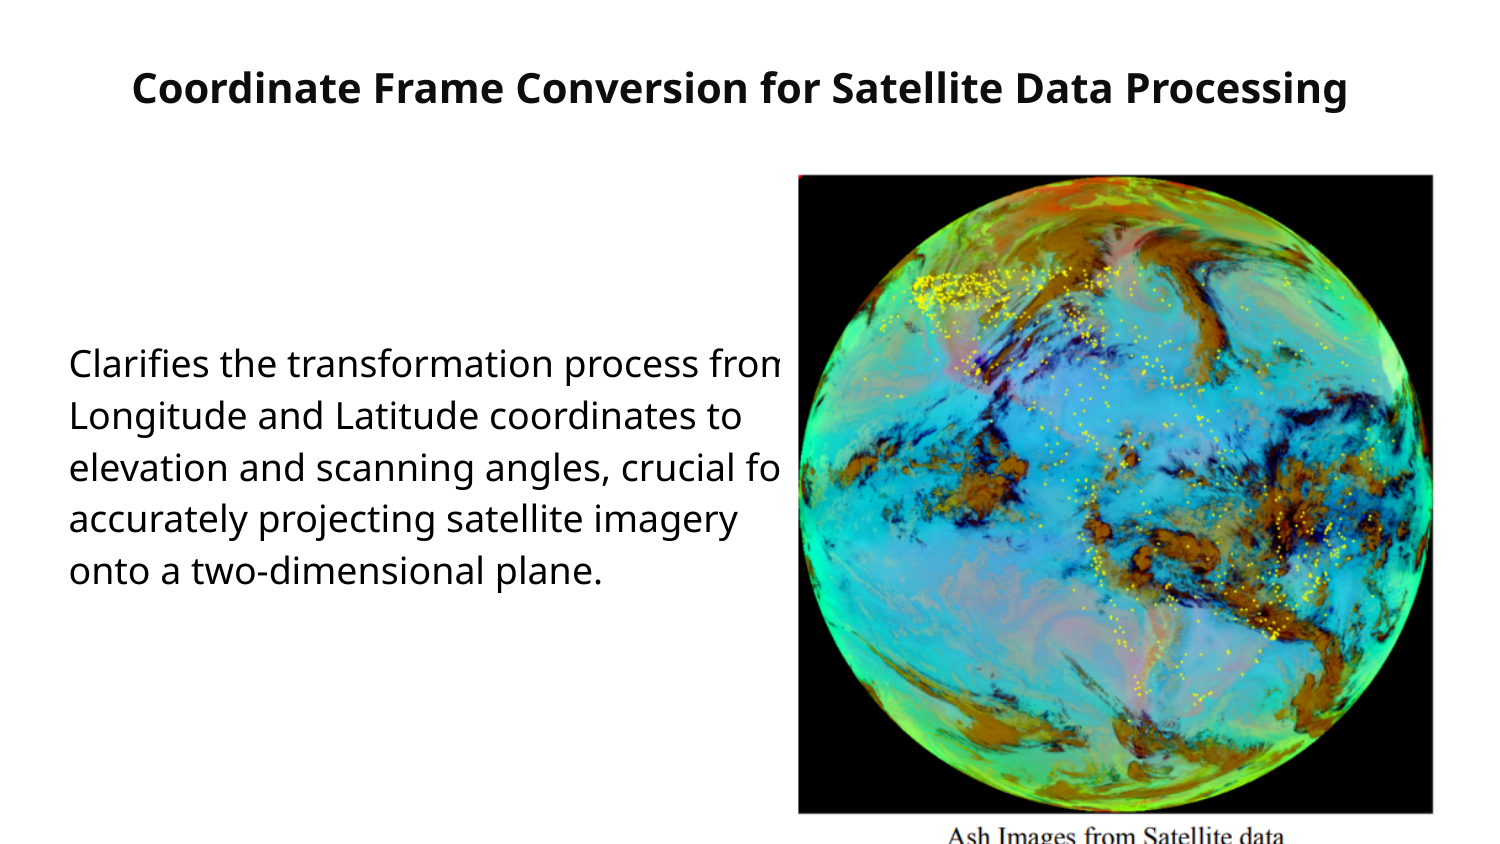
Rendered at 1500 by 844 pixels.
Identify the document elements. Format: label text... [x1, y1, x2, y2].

text_box Coordinate Frame Conversion for Satellite Data Processing [116, 46, 1384, 178]
picture [779, 147, 1443, 844]
text_box Clarifies the transformation process from Longitude and Latitude coordinates to elevation and scanning angles, crucial for accurately projecting satellite imagery onto a two-dimensional plane. [53, 318, 774, 596]
